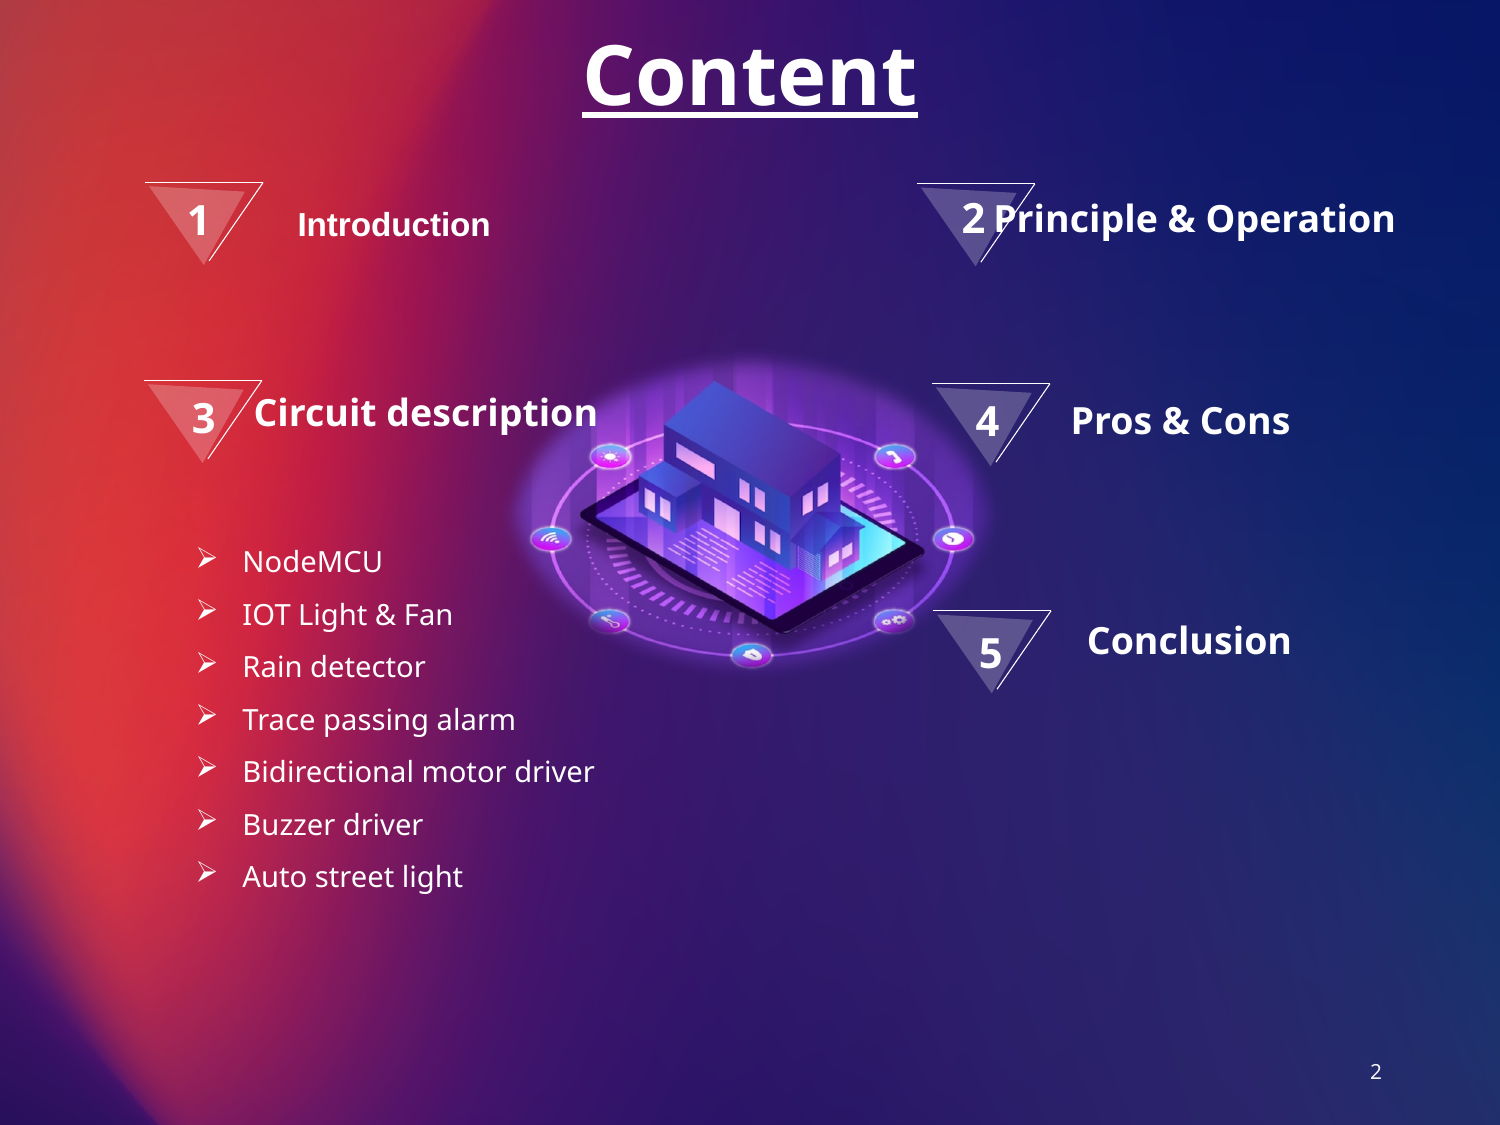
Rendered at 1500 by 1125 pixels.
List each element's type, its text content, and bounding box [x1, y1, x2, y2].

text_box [930, 366, 1399, 463]
slide_number 2 [1059, 1042, 1397, 1103]
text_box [142, 363, 672, 459]
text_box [915, 166, 1441, 263]
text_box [931, 593, 1413, 690]
text_box Content [514, 14, 985, 130]
picture [0, 0, 1500, 1125]
text_box NodeMCU IOT Light & Fan Rain detector Trace passing alarm Bidirectional motor driver Buzzer driver Auto street light [180, 518, 647, 901]
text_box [143, 165, 611, 261]
